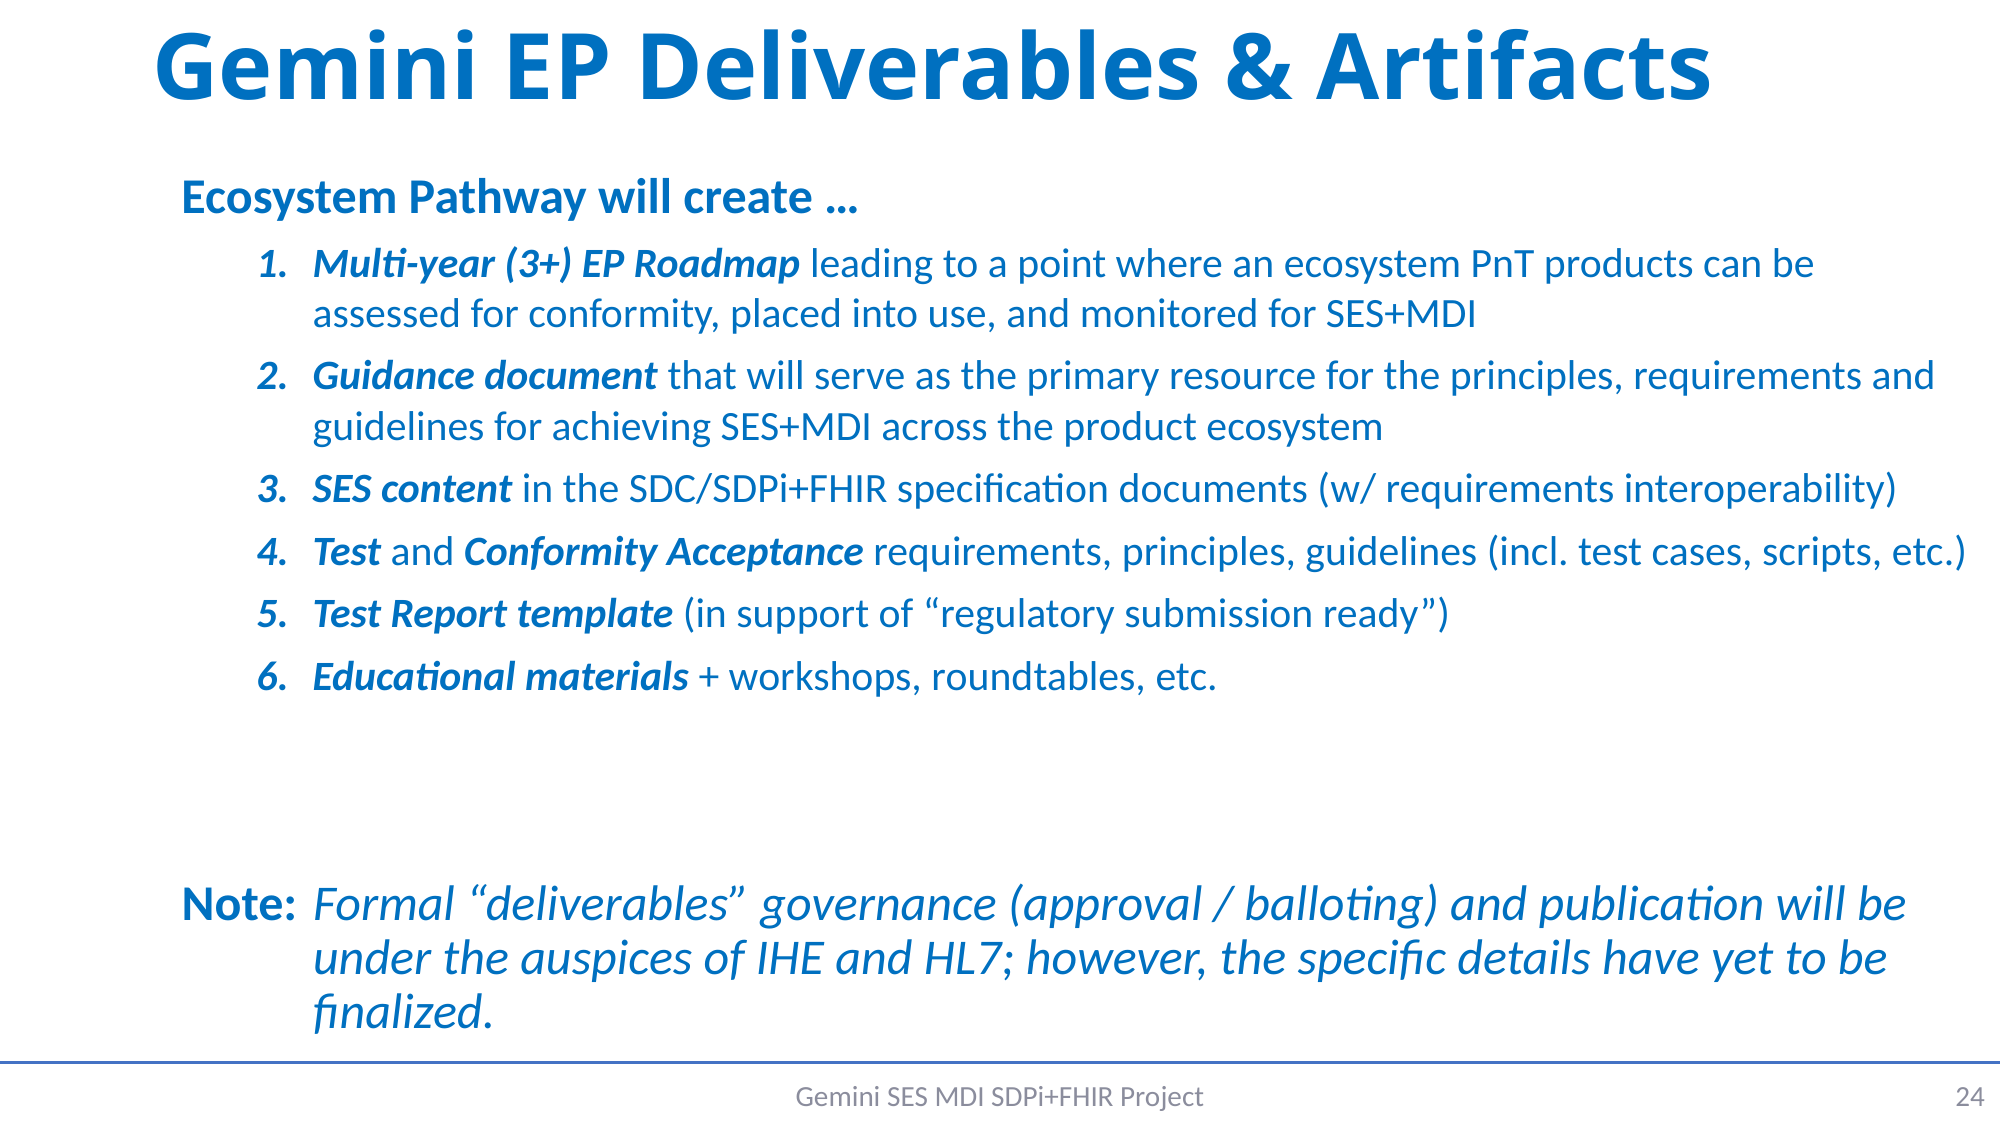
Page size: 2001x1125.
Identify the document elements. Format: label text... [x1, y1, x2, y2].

text_box Note: Formal “deliverables” governance (approval / balloting) and publication will be under the auspices of IHE and HL7; however, the specific details have yet to be finalized. [166, 869, 2000, 1065]
title Gemini EP Deliverables & Artifacts [137, 3, 1863, 136]
text_box Ecosystem Pathway will create … Multi-year (3+) EP Roadmap leading to a point where an ecosystem PnT products can be assessed for conformity, placed into use, and monitored for SES+MDI Guidance document that will serve as the primary resource for the principles, requirements and guidelines for achieving SES+MDI across the product ecosystem SES content in the SDC/SDPi+FHIR specification documents (w/ requirements interoperability) Test and Conformity Acceptance requirements, principles, guidelines (incl. test cases, scripts, etc.) Test Report template (in support of “regulatory submission ready”) Educational materials + workshops, roundtables, etc. [166, 155, 1987, 706]
footer Gemini SES MDI SDPi+FHIR Project [0, 1064, 1810, 1125]
slide_number 24 [1810, 1065, 2000, 1125]
